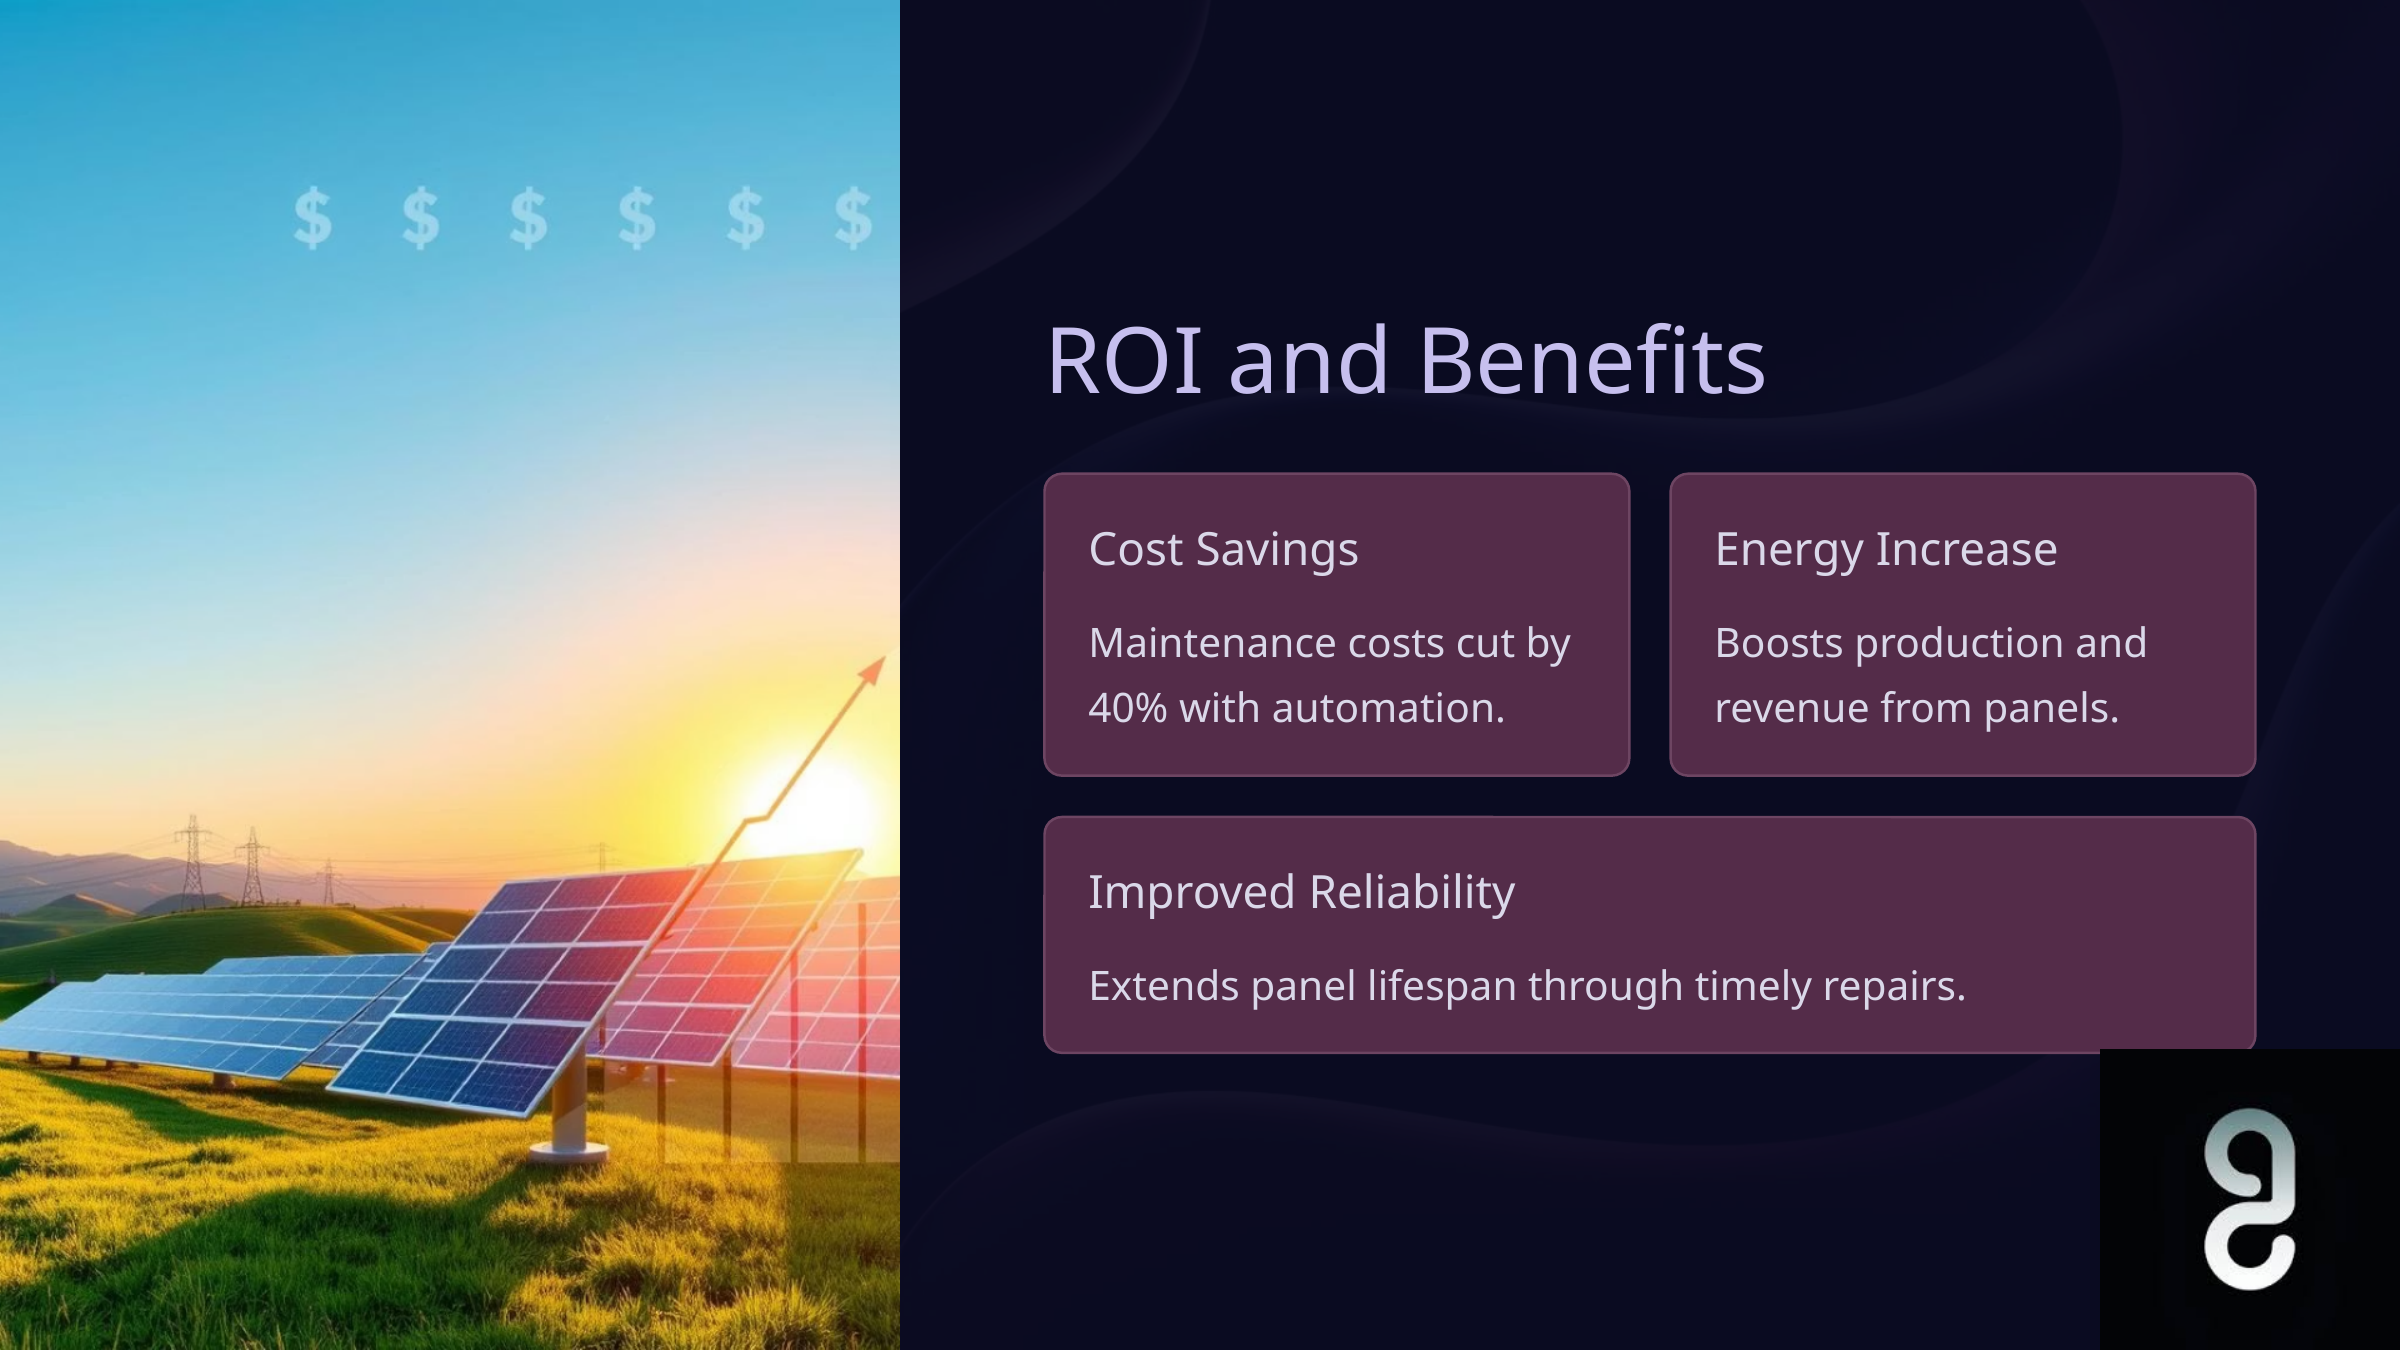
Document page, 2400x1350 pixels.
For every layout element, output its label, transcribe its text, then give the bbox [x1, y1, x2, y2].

picture [2099, 1049, 2400, 1350]
text_box Extends panel lifespan through timely repairs. [1088, 942, 2212, 1009]
text_box Maintenance costs cut by 40% with automation. [1088, 599, 1586, 732]
text_box Energy Increase [1714, 517, 2174, 575]
picture [0, 0, 900, 1350]
text_box [1670, 473, 2256, 776]
text_box ROI and Benefits [1044, 297, 1963, 412]
text_box [1044, 816, 2256, 1053]
text_box Boosts production and revenue from panels. [1714, 599, 2212, 732]
text_box [1044, 473, 1630, 776]
text_box Improved Reliability [1088, 860, 1548, 919]
text_box Cost Savings [1088, 517, 1548, 575]
